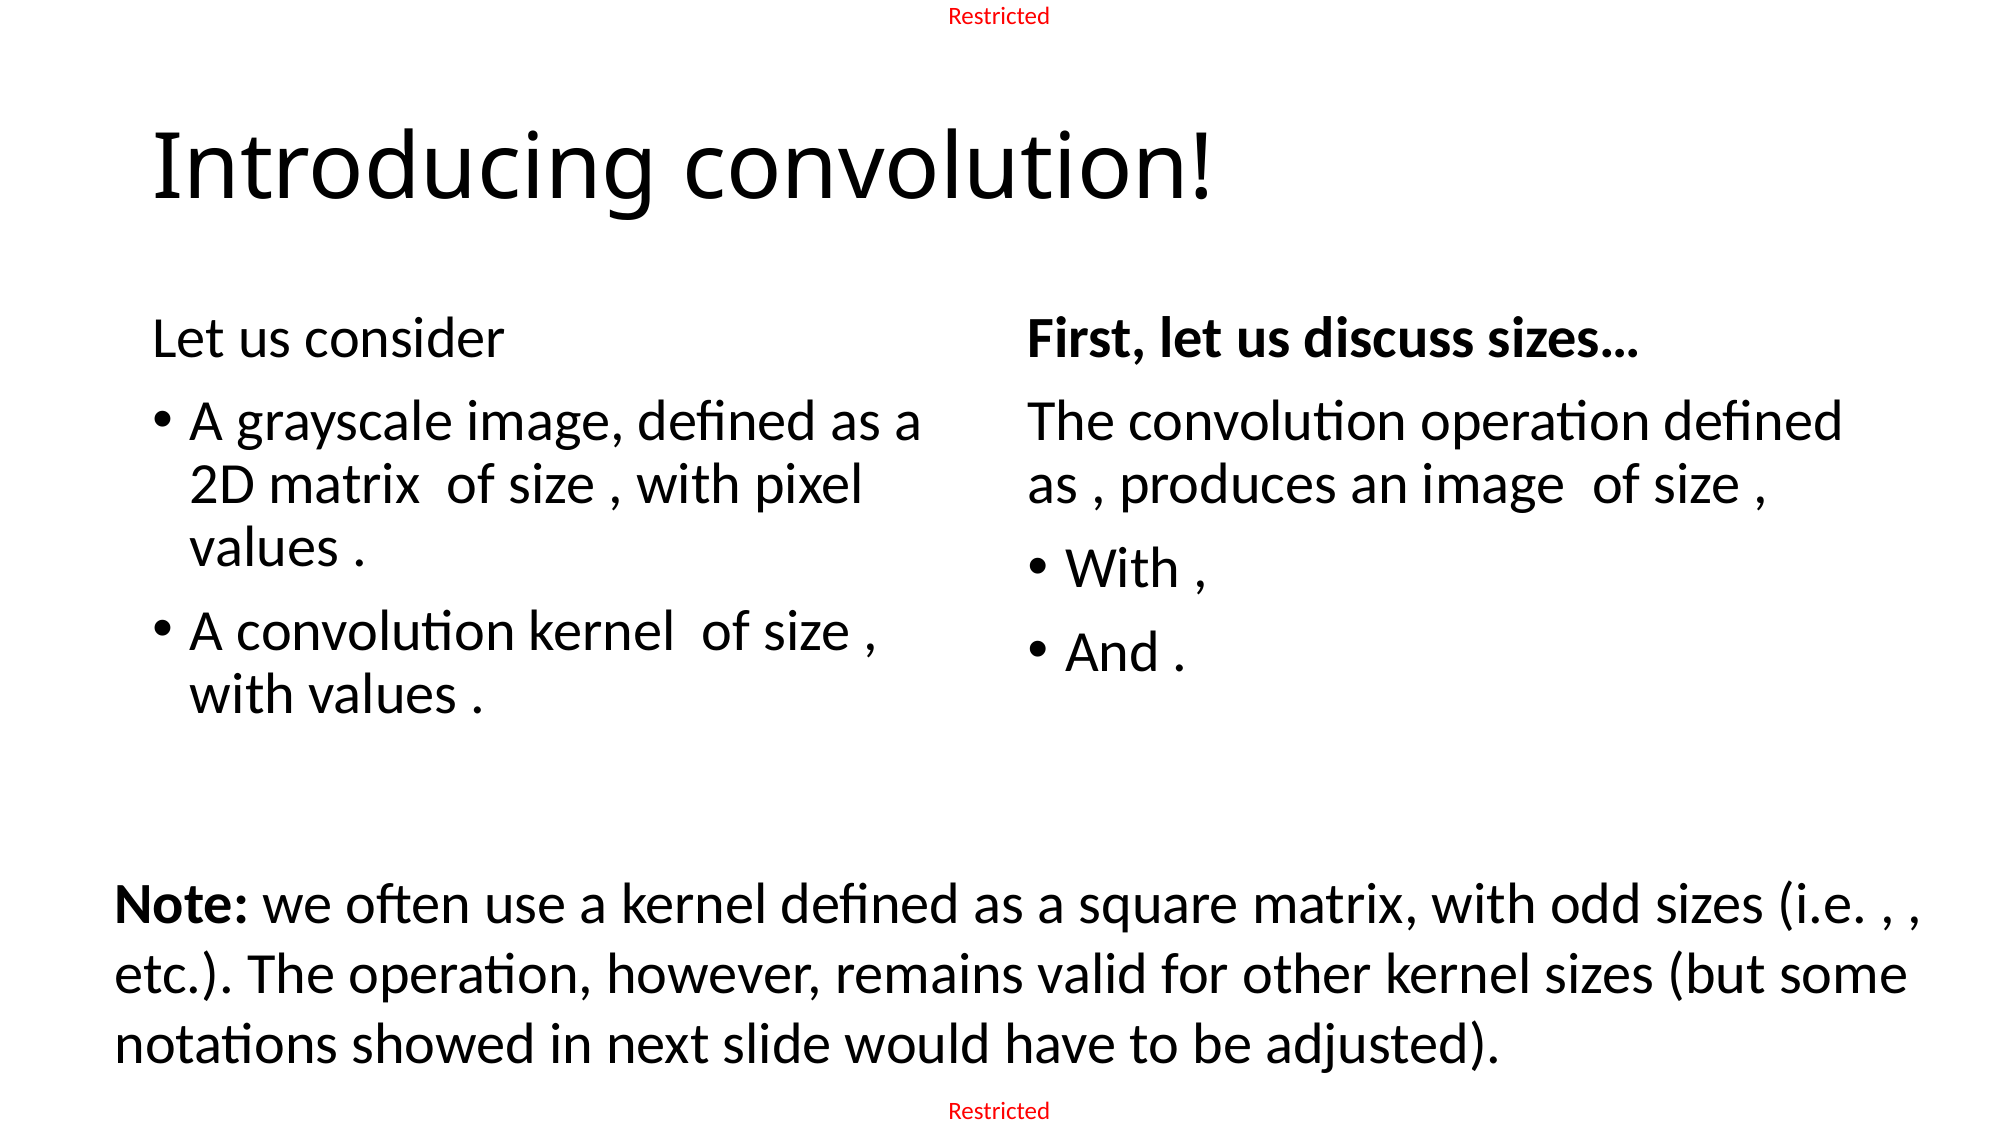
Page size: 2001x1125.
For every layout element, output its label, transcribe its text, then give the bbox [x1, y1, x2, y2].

title Introducing convolution! [137, 59, 1863, 278]
